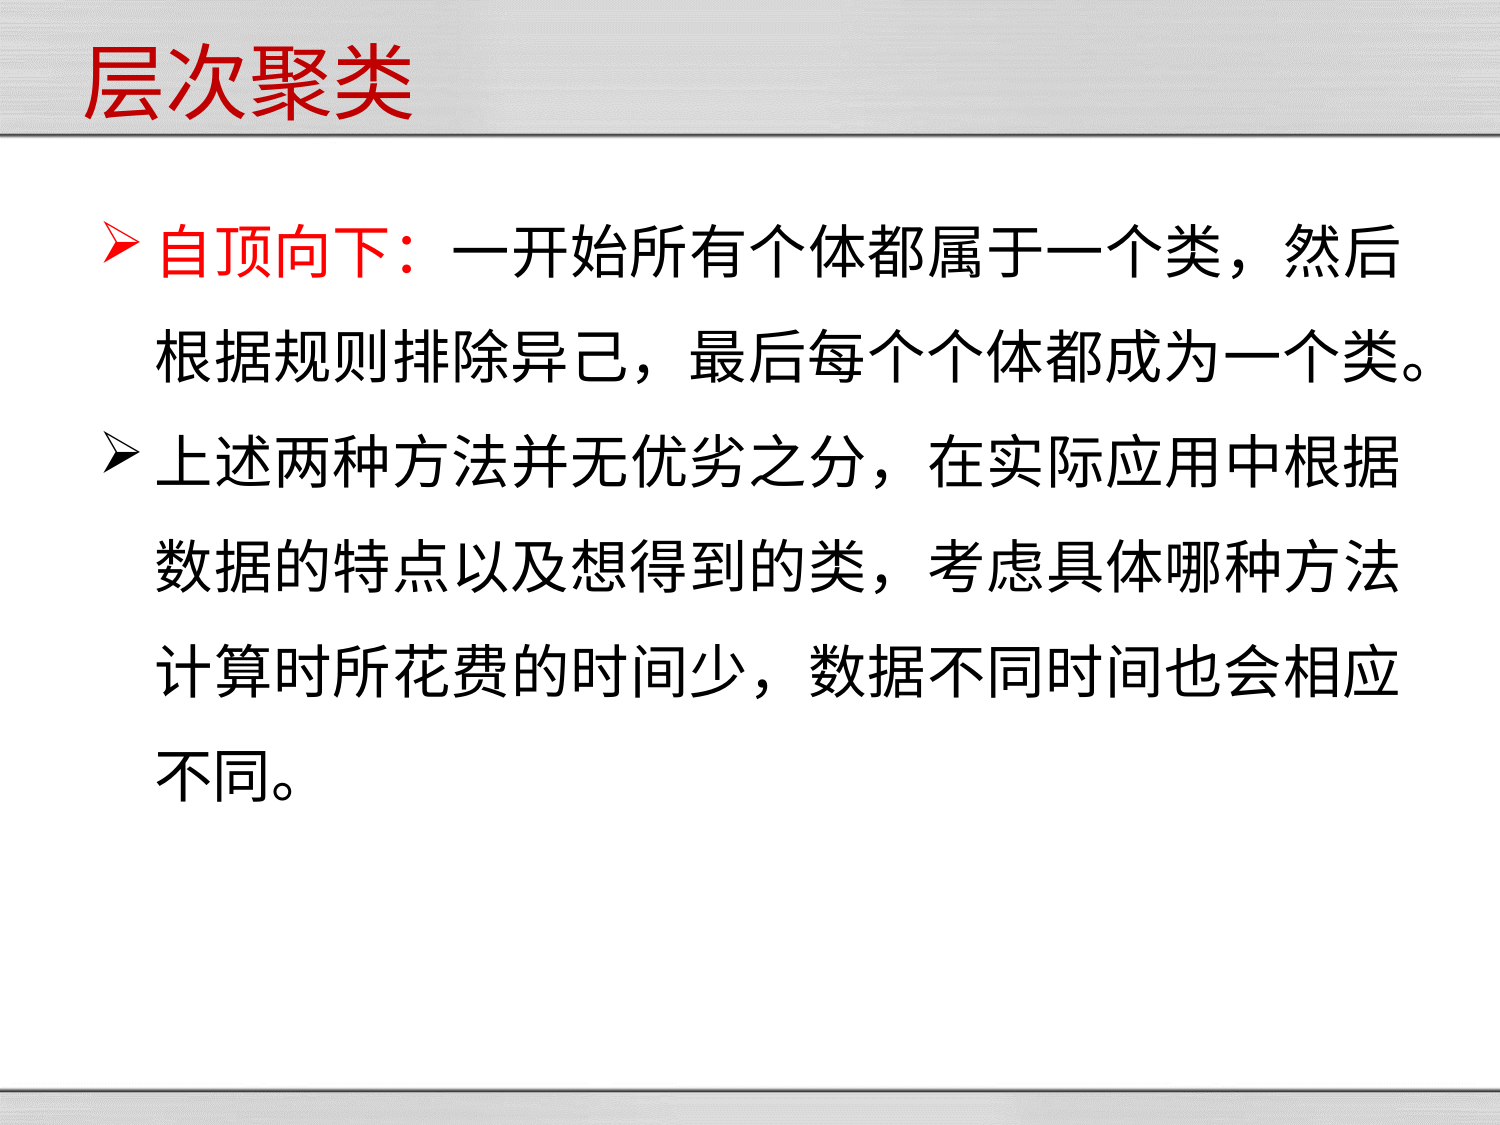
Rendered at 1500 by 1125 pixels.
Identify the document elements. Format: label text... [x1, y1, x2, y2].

text_box 自顶向下：一开始所有个体都属于一个类，然后根据规则排除异己，最后每个个体都成为一个类。 上述两种方法并无优劣之分，在实际应用中根据数据的特点以及想得到的类，考虑具体哪种方法计算时所花费的时间少，数据不同时间也会相应不同。 [83, 172, 1417, 817]
text_box 层次聚类 [67, 24, 1300, 133]
picture [0, 0, 1500, 1125]
